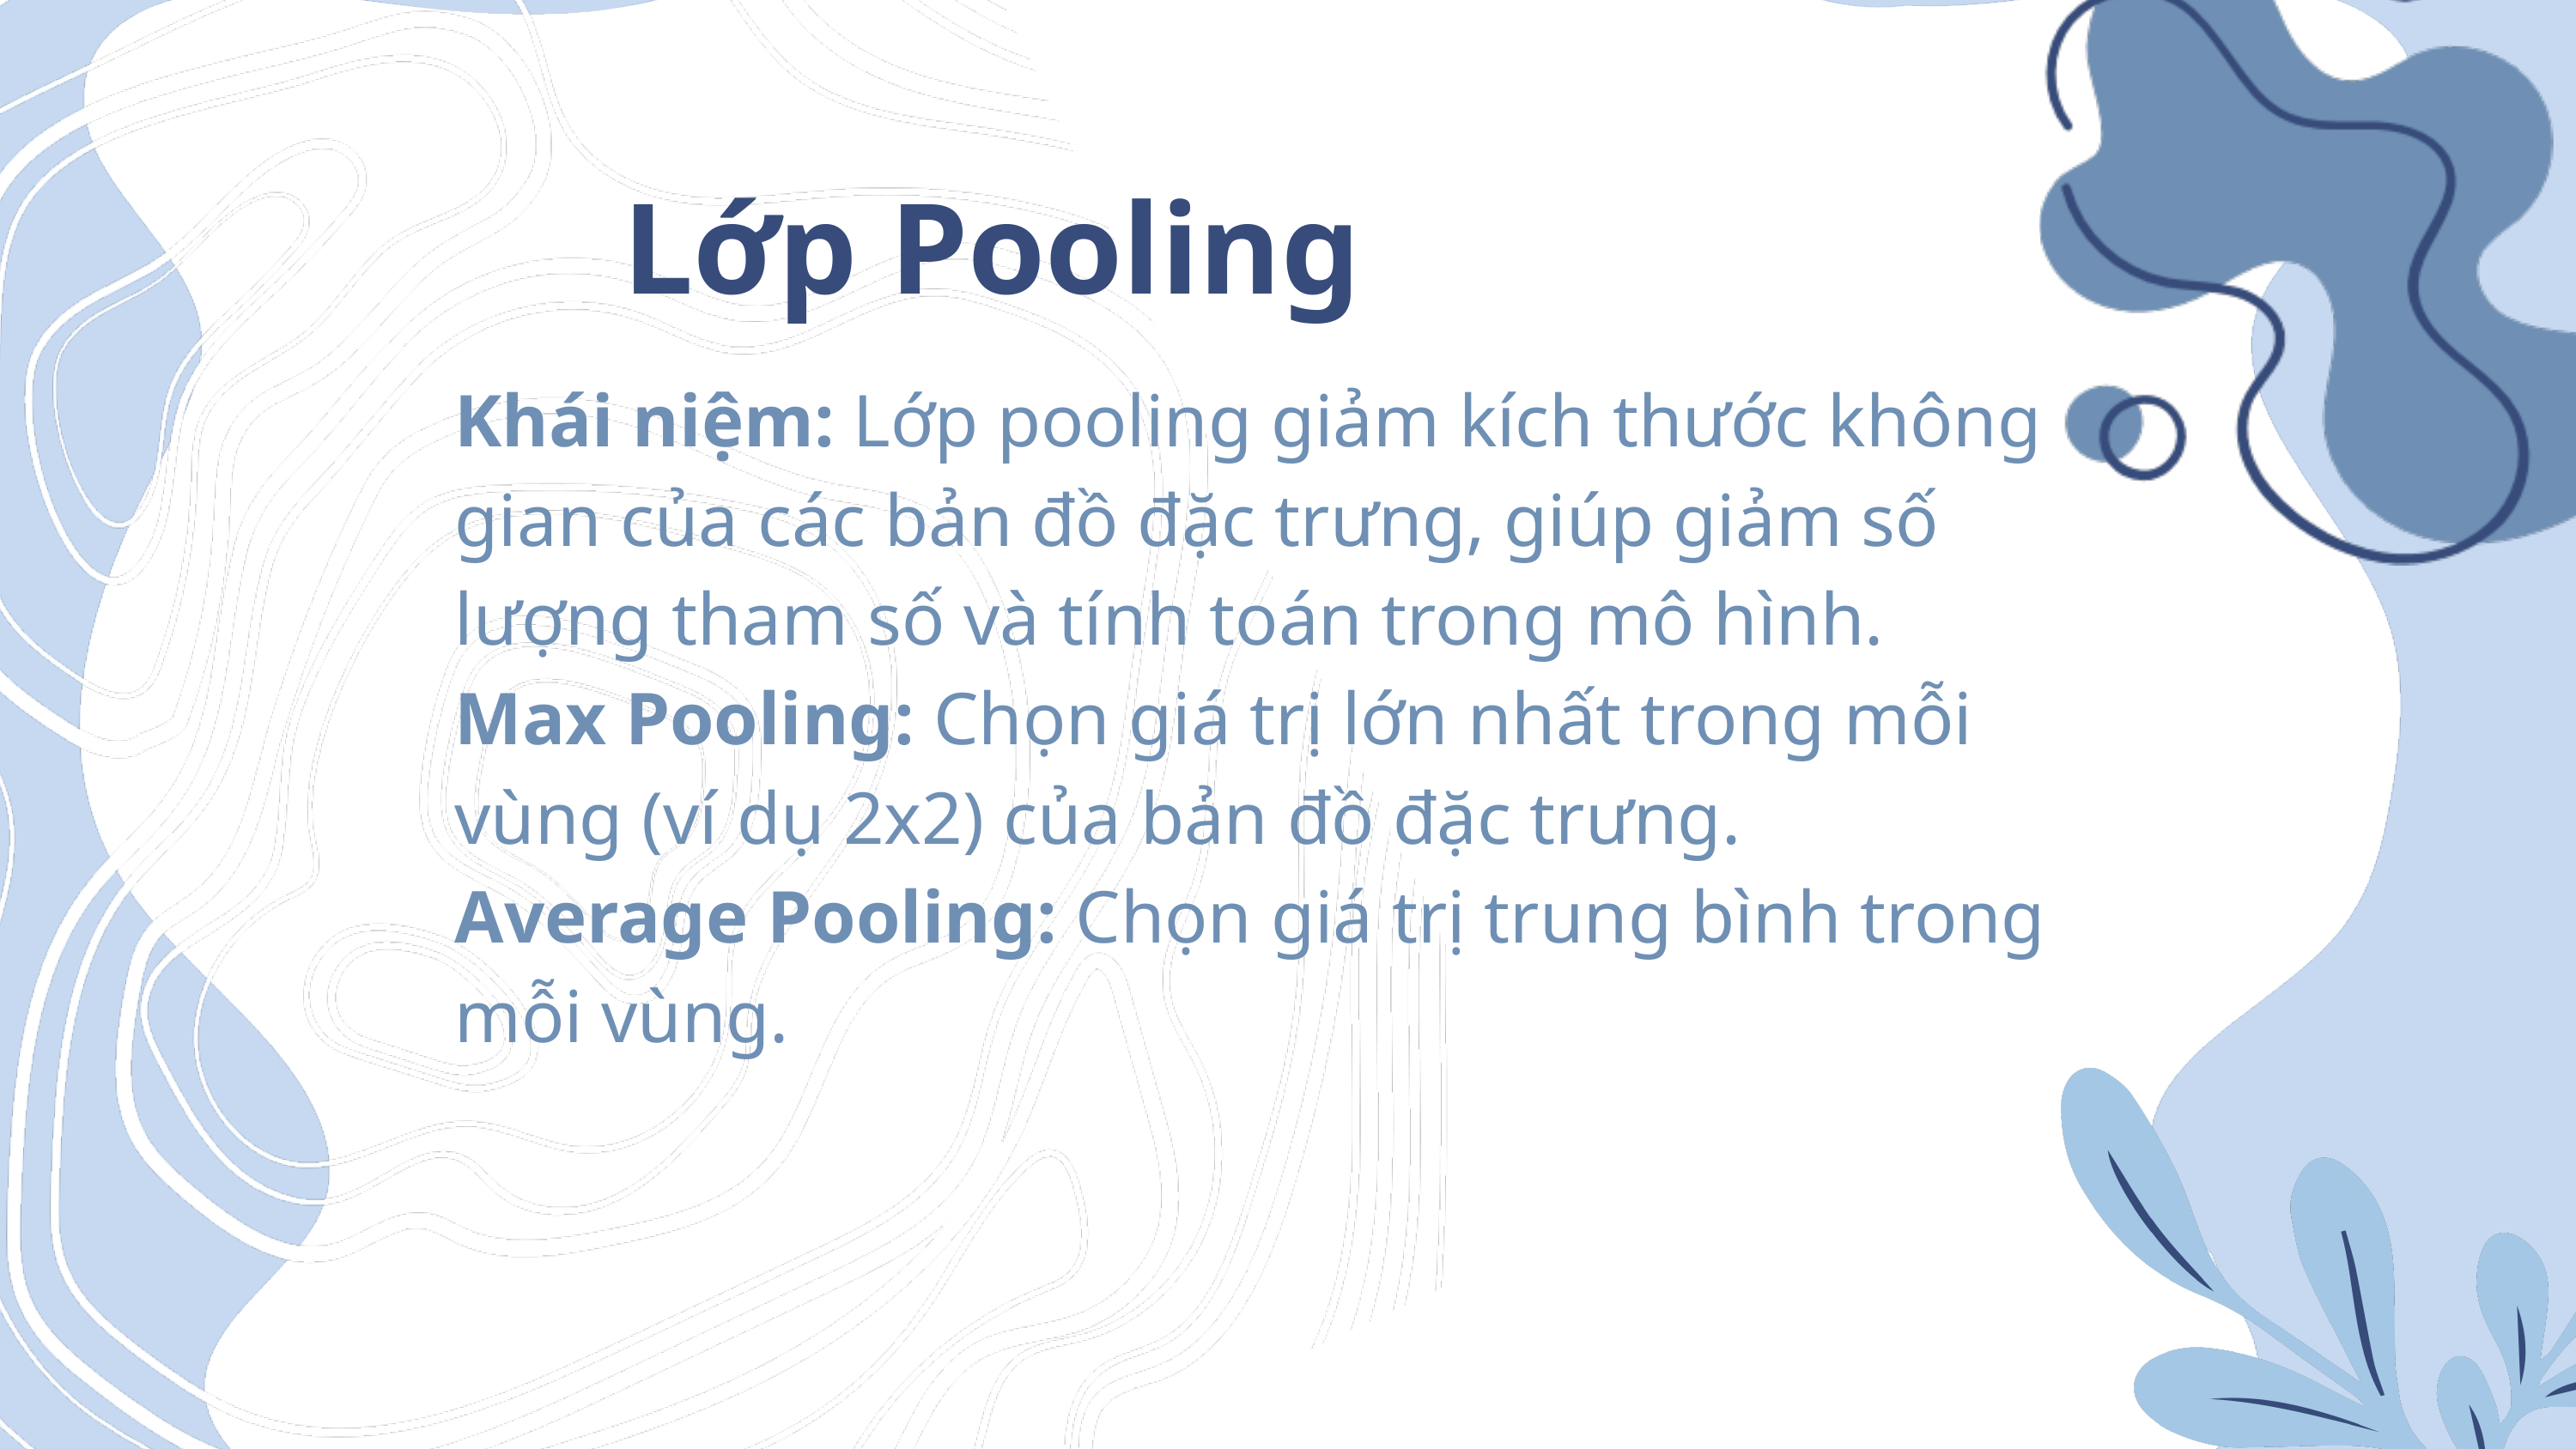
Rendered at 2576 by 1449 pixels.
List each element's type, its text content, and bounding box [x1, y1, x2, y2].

text_box [2061, 1062, 2576, 1449]
text_box [1100, 566, 2437, 1449]
text_box [2038, 0, 2576, 566]
text_box Lớp Pooling [623, 143, 2007, 319]
text_box [0, 0, 1577, 1449]
text_box [1003, 0, 2038, 361]
text_box Khái niệm: Lớp pooling giảm kích thước không gian của các bản đồ đặc trưng, giúp giảm số lượng tham số và tính toán trong mô hình. Max Pooling: Chọn giá trị lớn nhất trong mỗi vùng (ví dụ 2x2) của bản đồ đặc trưng. Average Pooling: Chọn giá trị trung bình trong mỗi vùng. [454, 361, 2123, 1058]
